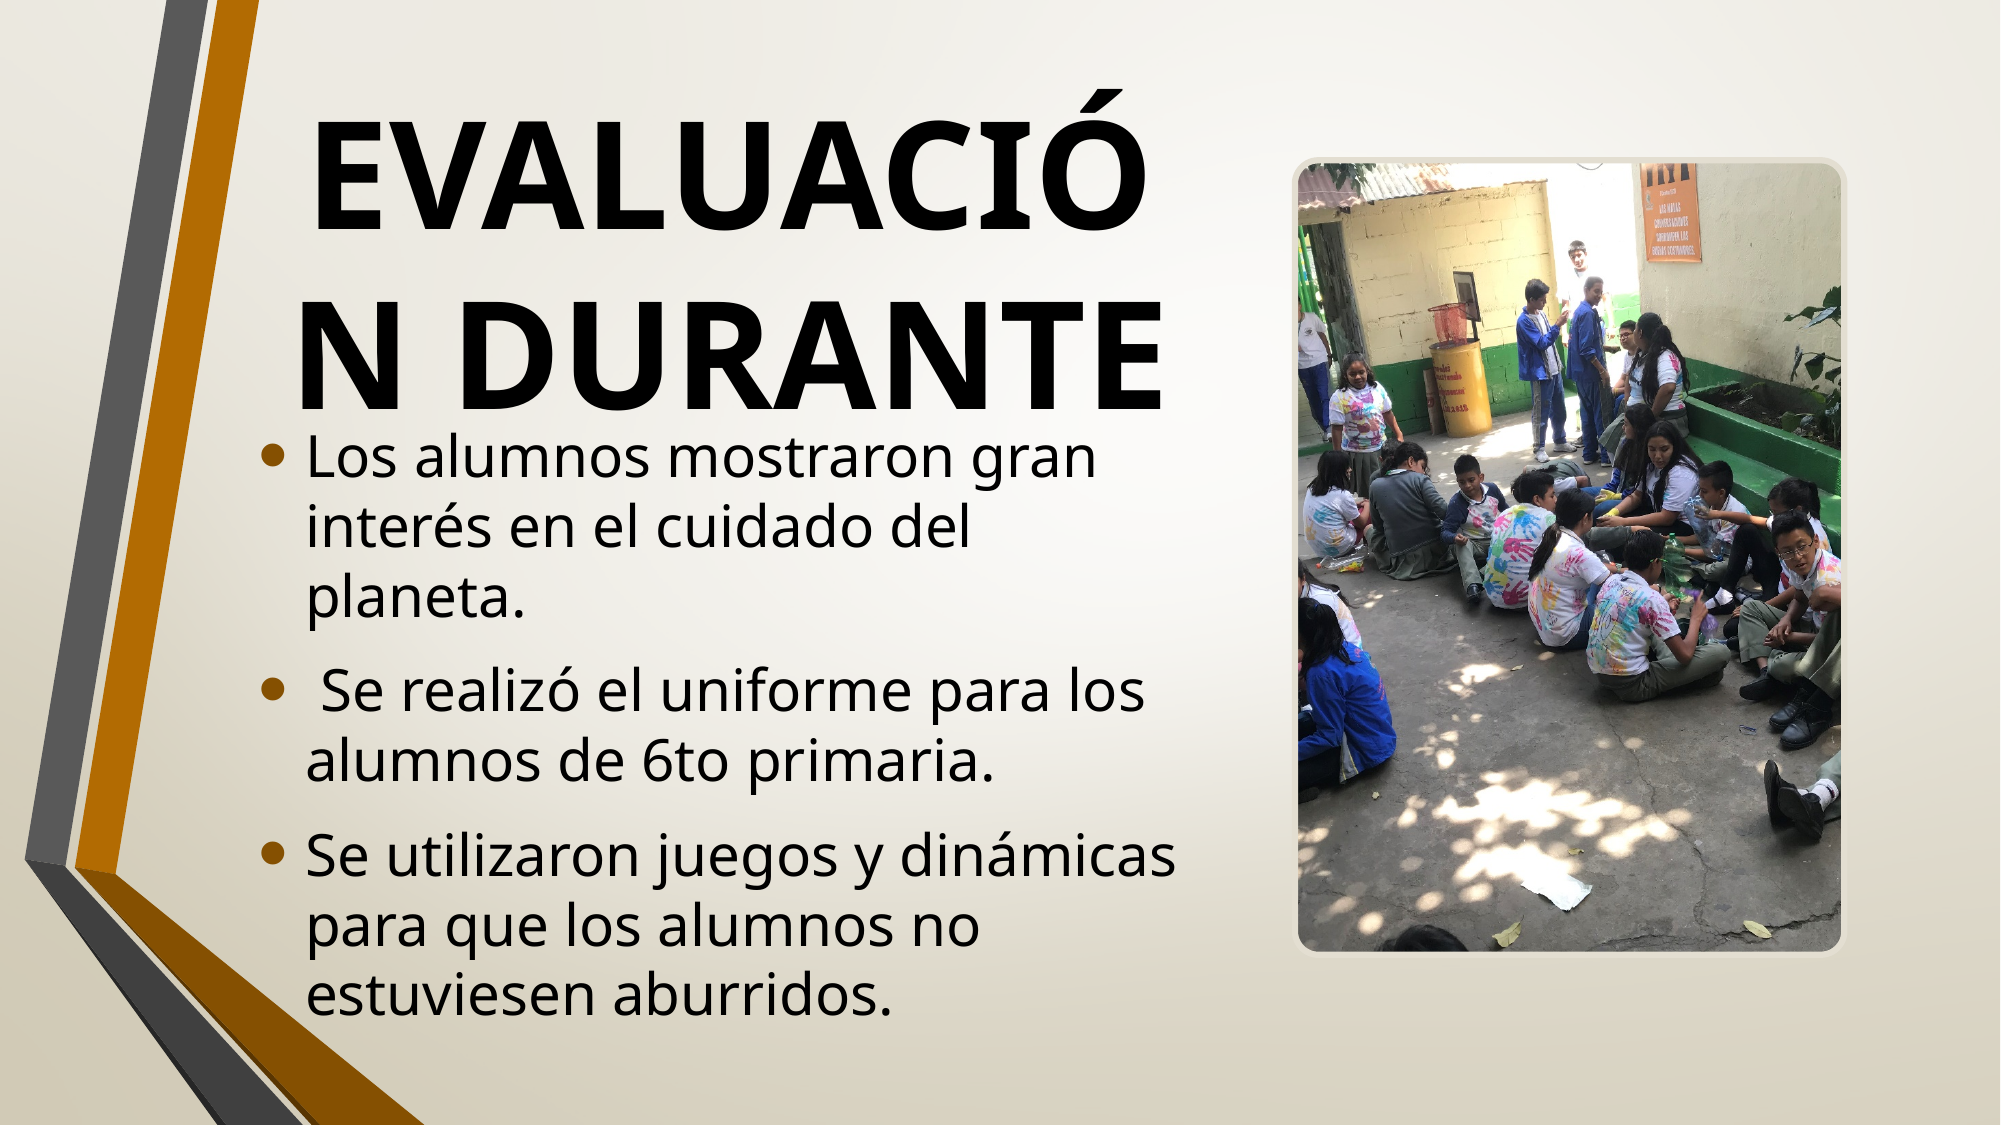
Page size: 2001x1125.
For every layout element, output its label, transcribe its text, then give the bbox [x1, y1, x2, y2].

title EVALUACIÓN DURANTE [243, 84, 1217, 446]
picture [1294, 160, 1845, 956]
list Los alumnos mostraron gran interés en el cuidado del planeta. Se realizó el uniforme para los alumnos de 6to primaria. Se utilizaron juegos y dinámicas para que los alumnos no estuviesen aburridos. [243, 446, 1217, 1000]
